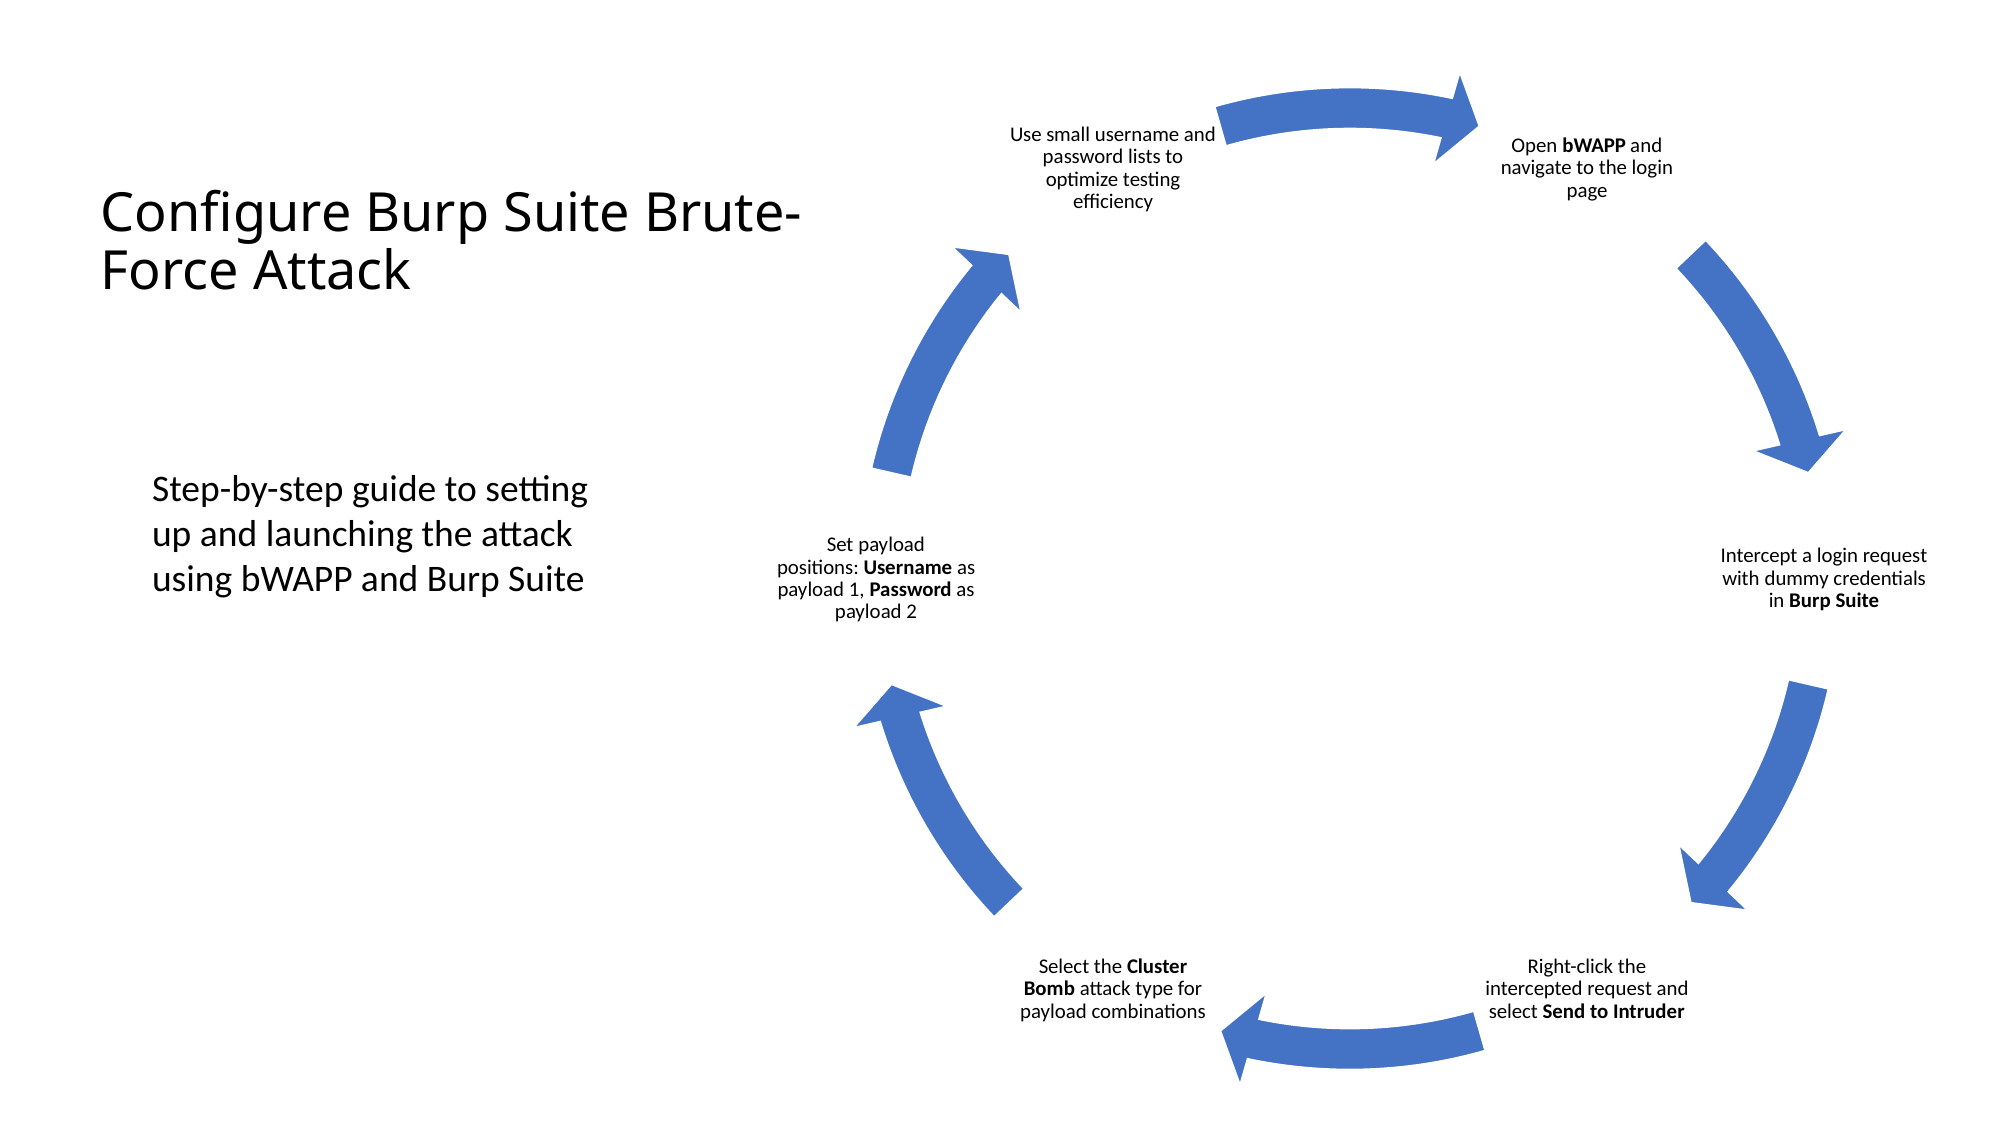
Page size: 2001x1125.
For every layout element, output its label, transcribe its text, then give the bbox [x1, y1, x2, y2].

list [769, 32, 1931, 1125]
title Configure Burp Suite Brute-Force Attack [85, 176, 769, 310]
text_box Step-by-step guide to setting up and launching the attack using bWAPP and Burp Suite [137, 456, 650, 607]
